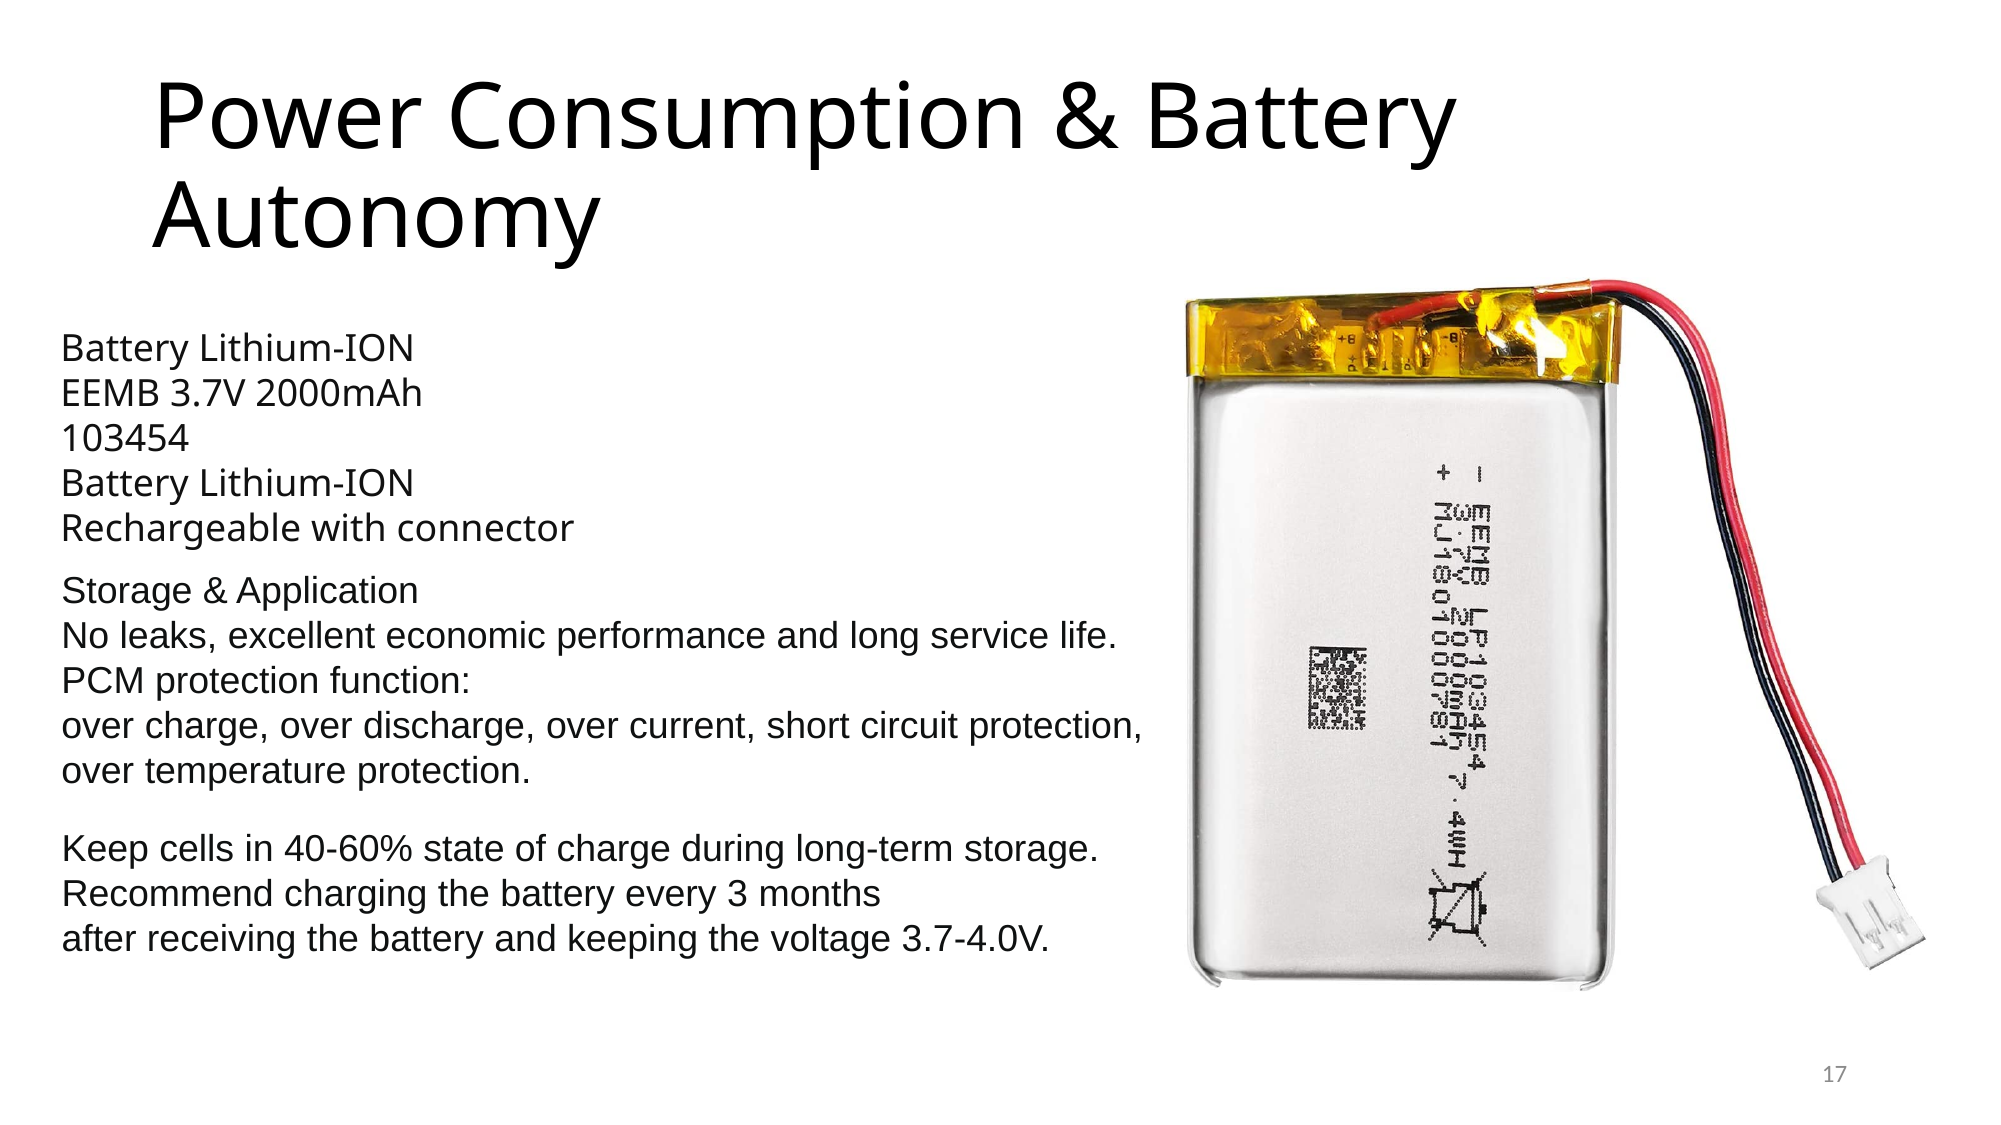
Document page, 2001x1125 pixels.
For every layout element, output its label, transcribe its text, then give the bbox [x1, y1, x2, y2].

text_box Battery Lithium-ION EEMB 3.7V 2000mAh 103454 Battery Lithium-ION Rechargeable with connector [45, 316, 591, 557]
slide_number 17 [1412, 1042, 1863, 1103]
title Power Consumption & Battery Autonomy [137, 59, 1863, 278]
text_box Storage & Application No leaks, excellent economic performance and long service life. PCM protection function: over charge, over discharge, over current, short circuit protection, over temperature protection. [46, 558, 1170, 844]
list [1184, 277, 1927, 992]
text_box Keep cells in 40-60% state of charge during long-term storage. Recommend charging the battery every 3 months after receiving the battery and keeping the voltage 3.7-4.0V. [46, 816, 1126, 967]
